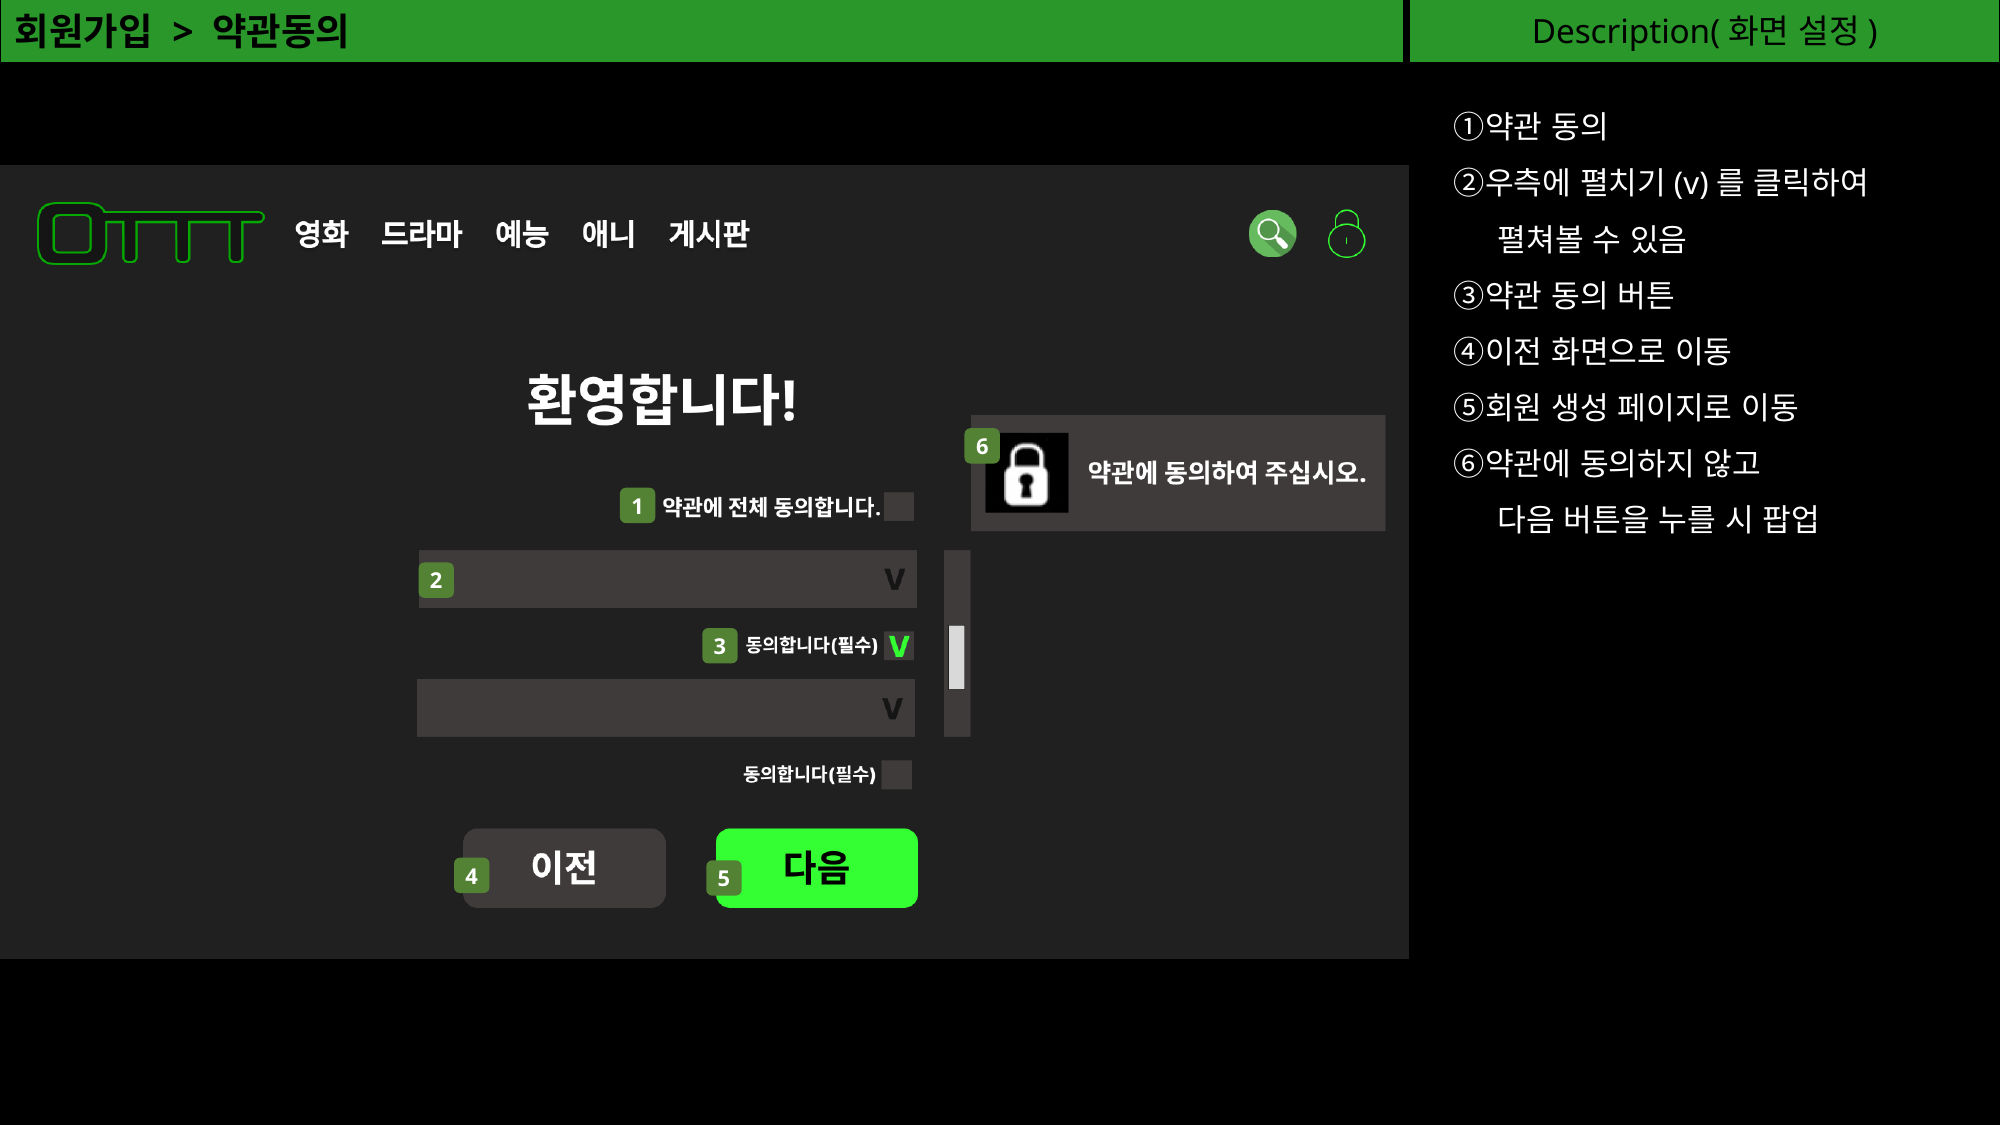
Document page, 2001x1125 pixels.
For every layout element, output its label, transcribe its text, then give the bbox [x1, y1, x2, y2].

text_box [1409, 69, 1985, 1058]
picture [0, 165, 1410, 959]
text_box 회원가입 > 약관동의 [0, 0, 1405, 64]
text_box Description(화면 설정) [1409, 0, 2000, 64]
